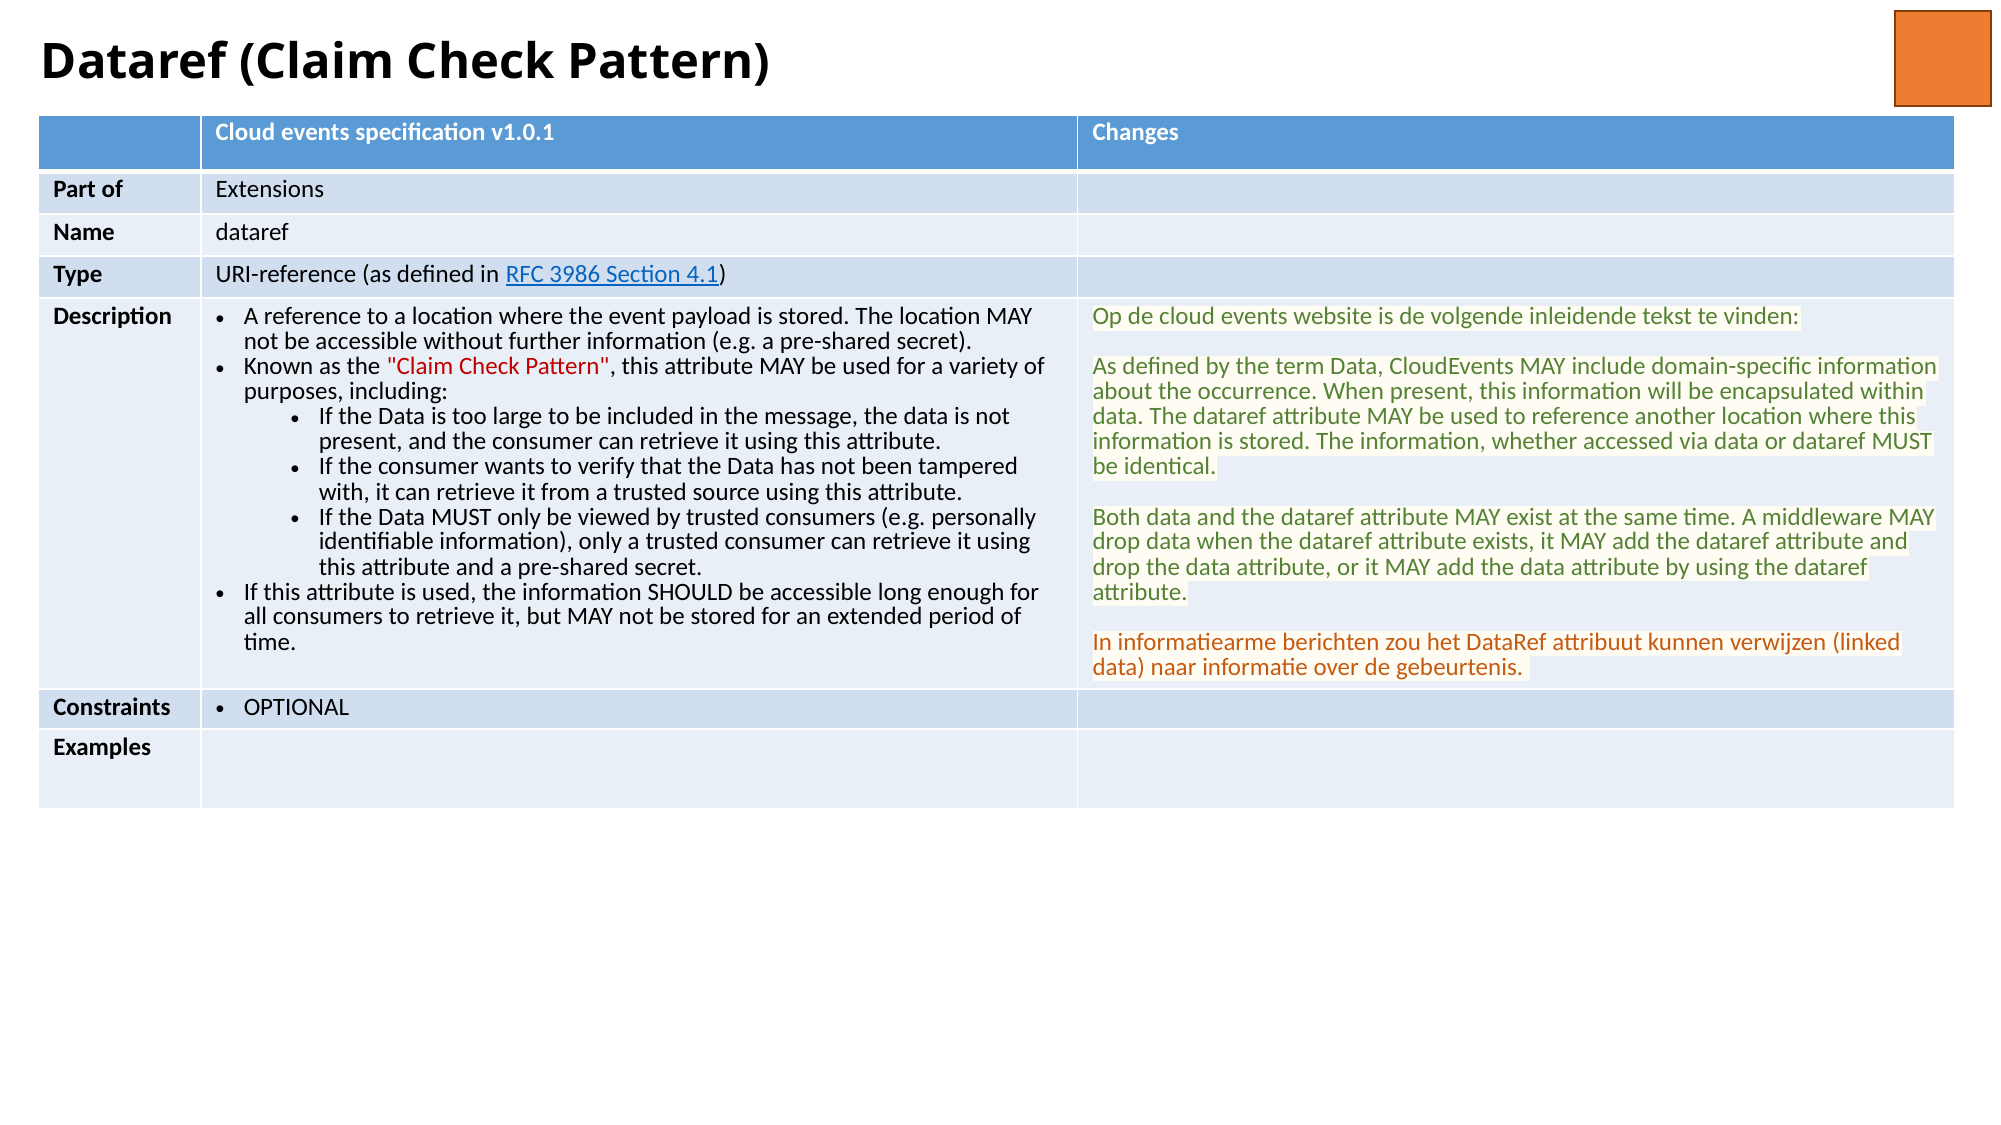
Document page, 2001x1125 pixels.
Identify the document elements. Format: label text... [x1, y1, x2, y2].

table_cell Description [39, 299, 200, 688]
table_cell OPTIONAL [202, 690, 1077, 728]
table_cell Extensions [202, 174, 1077, 213]
table_cell [202, 730, 1077, 808]
table_cell Op de cloud events website is de volgende inleidende tekst te vinden: As defined by the term Data, CloudEvents MAY include domain-specific information about the occurrence. When present, this information will be encapsulated within data. The dataref attribute MAY be used to reference another location where this information is stored. The information, whether accessed via data or dataref MUST be identical. Both data and the dataref attribute MAY exist at the same time. A middleware MAY drop data when the dataref attribute exists, it MAY add the dataref attribute and drop the data attribute, or it MAY add the data attribute by using the dataref attribute. In informatiearme berichten zou het DataRef attribuut kunnen verwijzen (linked data) naar informatie over de gebeurtenis. [1078, 299, 1954, 688]
table_cell [1078, 730, 1954, 808]
table_header [39, 116, 200, 169]
table_cell URI-reference (as defined in RFC 3986 Section 4.1) [202, 257, 1077, 297]
table_cell dataref [202, 215, 1077, 255]
table_cell [1078, 215, 1954, 255]
table_cell Name [39, 215, 200, 255]
table_cell Type [39, 257, 200, 297]
table_header Changes [1078, 116, 1954, 169]
table_cell [1078, 174, 1954, 213]
table_header Cloud events specification v1.0.1 [202, 116, 1077, 169]
table_cell Examples [39, 730, 200, 808]
table_cell A reference to a location where the event payload is stored. The location MAY not be accessible without further information (e.g. a pre-shared secret). Known as the "Claim Check Pattern", this attribute MAY be used for a variety of purposes, including: If the Data is too large to be included in the message, the data is not present, and the consumer can retrieve it using this attribute. If the consumer wants to verify that the Data has not been tampered with, it can retrieve it from a trusted source using this attribute. If the Data MUST only be viewed by trusted consumers (e.g. personally identifiable information), only a trusted consumer can retrieve it using this attribute and a pre-shared secret. If this attribute is used, the information SHOULD be accessible long enough for all consumers to retrieve it, but MAY not be stored for an extended period of time. [202, 299, 1077, 688]
table_cell Constraints [39, 690, 200, 728]
table_cell [1078, 257, 1954, 297]
text_box [1894, 10, 1992, 107]
table_cell [1078, 690, 1954, 728]
title Dataref (Claim Check Pattern) [25, 10, 918, 115]
table_cell Part of [39, 174, 200, 213]
